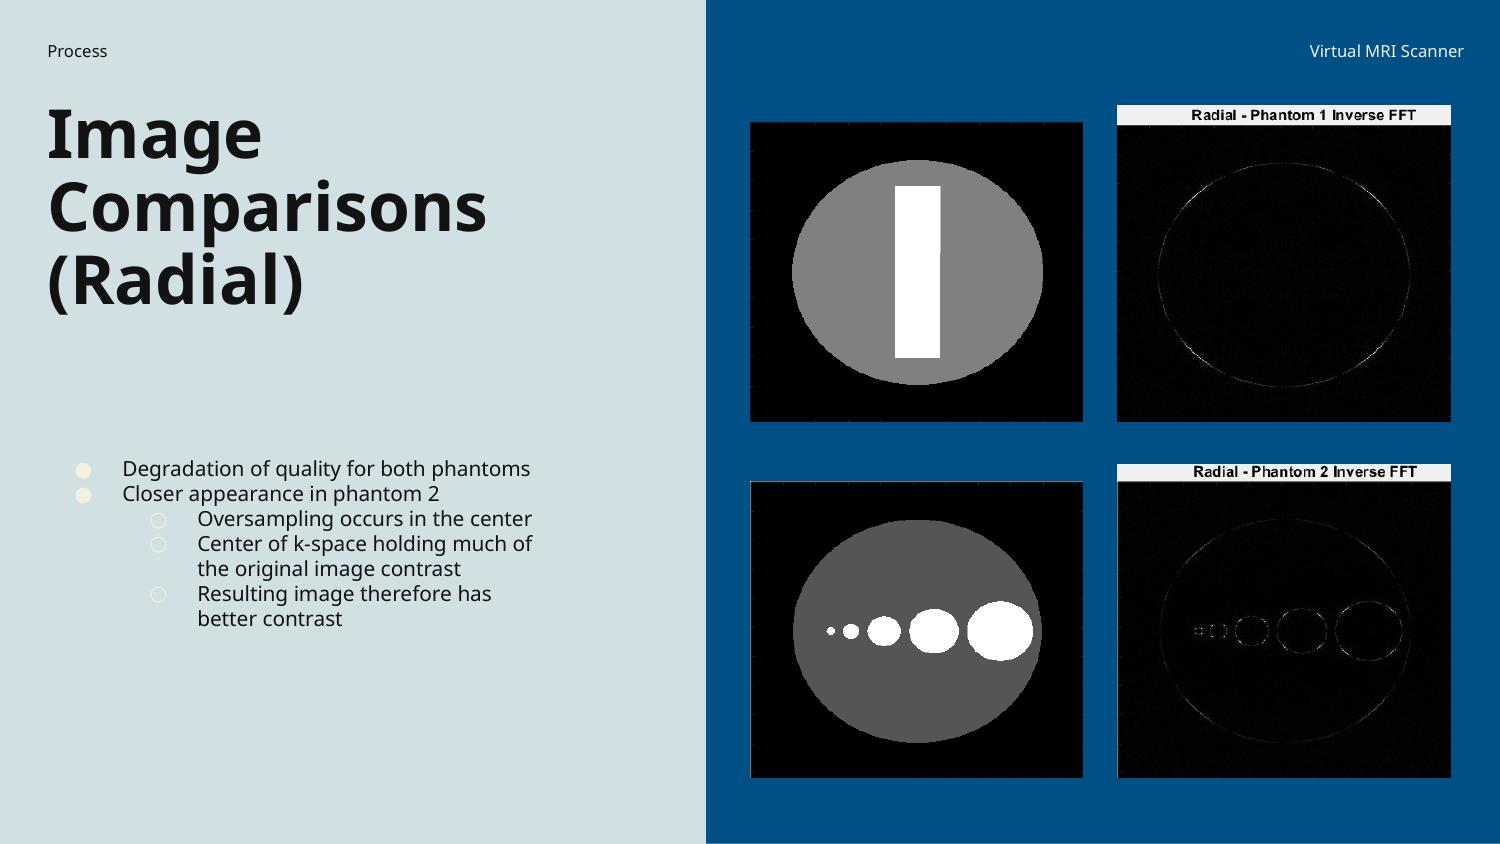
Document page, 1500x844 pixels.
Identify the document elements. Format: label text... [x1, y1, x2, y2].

title Image Comparisons (Radial) [32, 66, 550, 335]
picture [749, 481, 1084, 778]
picture [1116, 105, 1451, 422]
list Virtual MRI Scanner [1162, 32, 1480, 67]
picture [749, 122, 1084, 423]
list Degradation of quality for both phantoms Closer appearance in phantom 2 Oversampling occurs in the center Center of k-space holding much of the original image contrast Resulting image therefore has better contrast [32, 440, 550, 740]
list Process [32, 32, 338, 67]
picture [1116, 464, 1451, 778]
